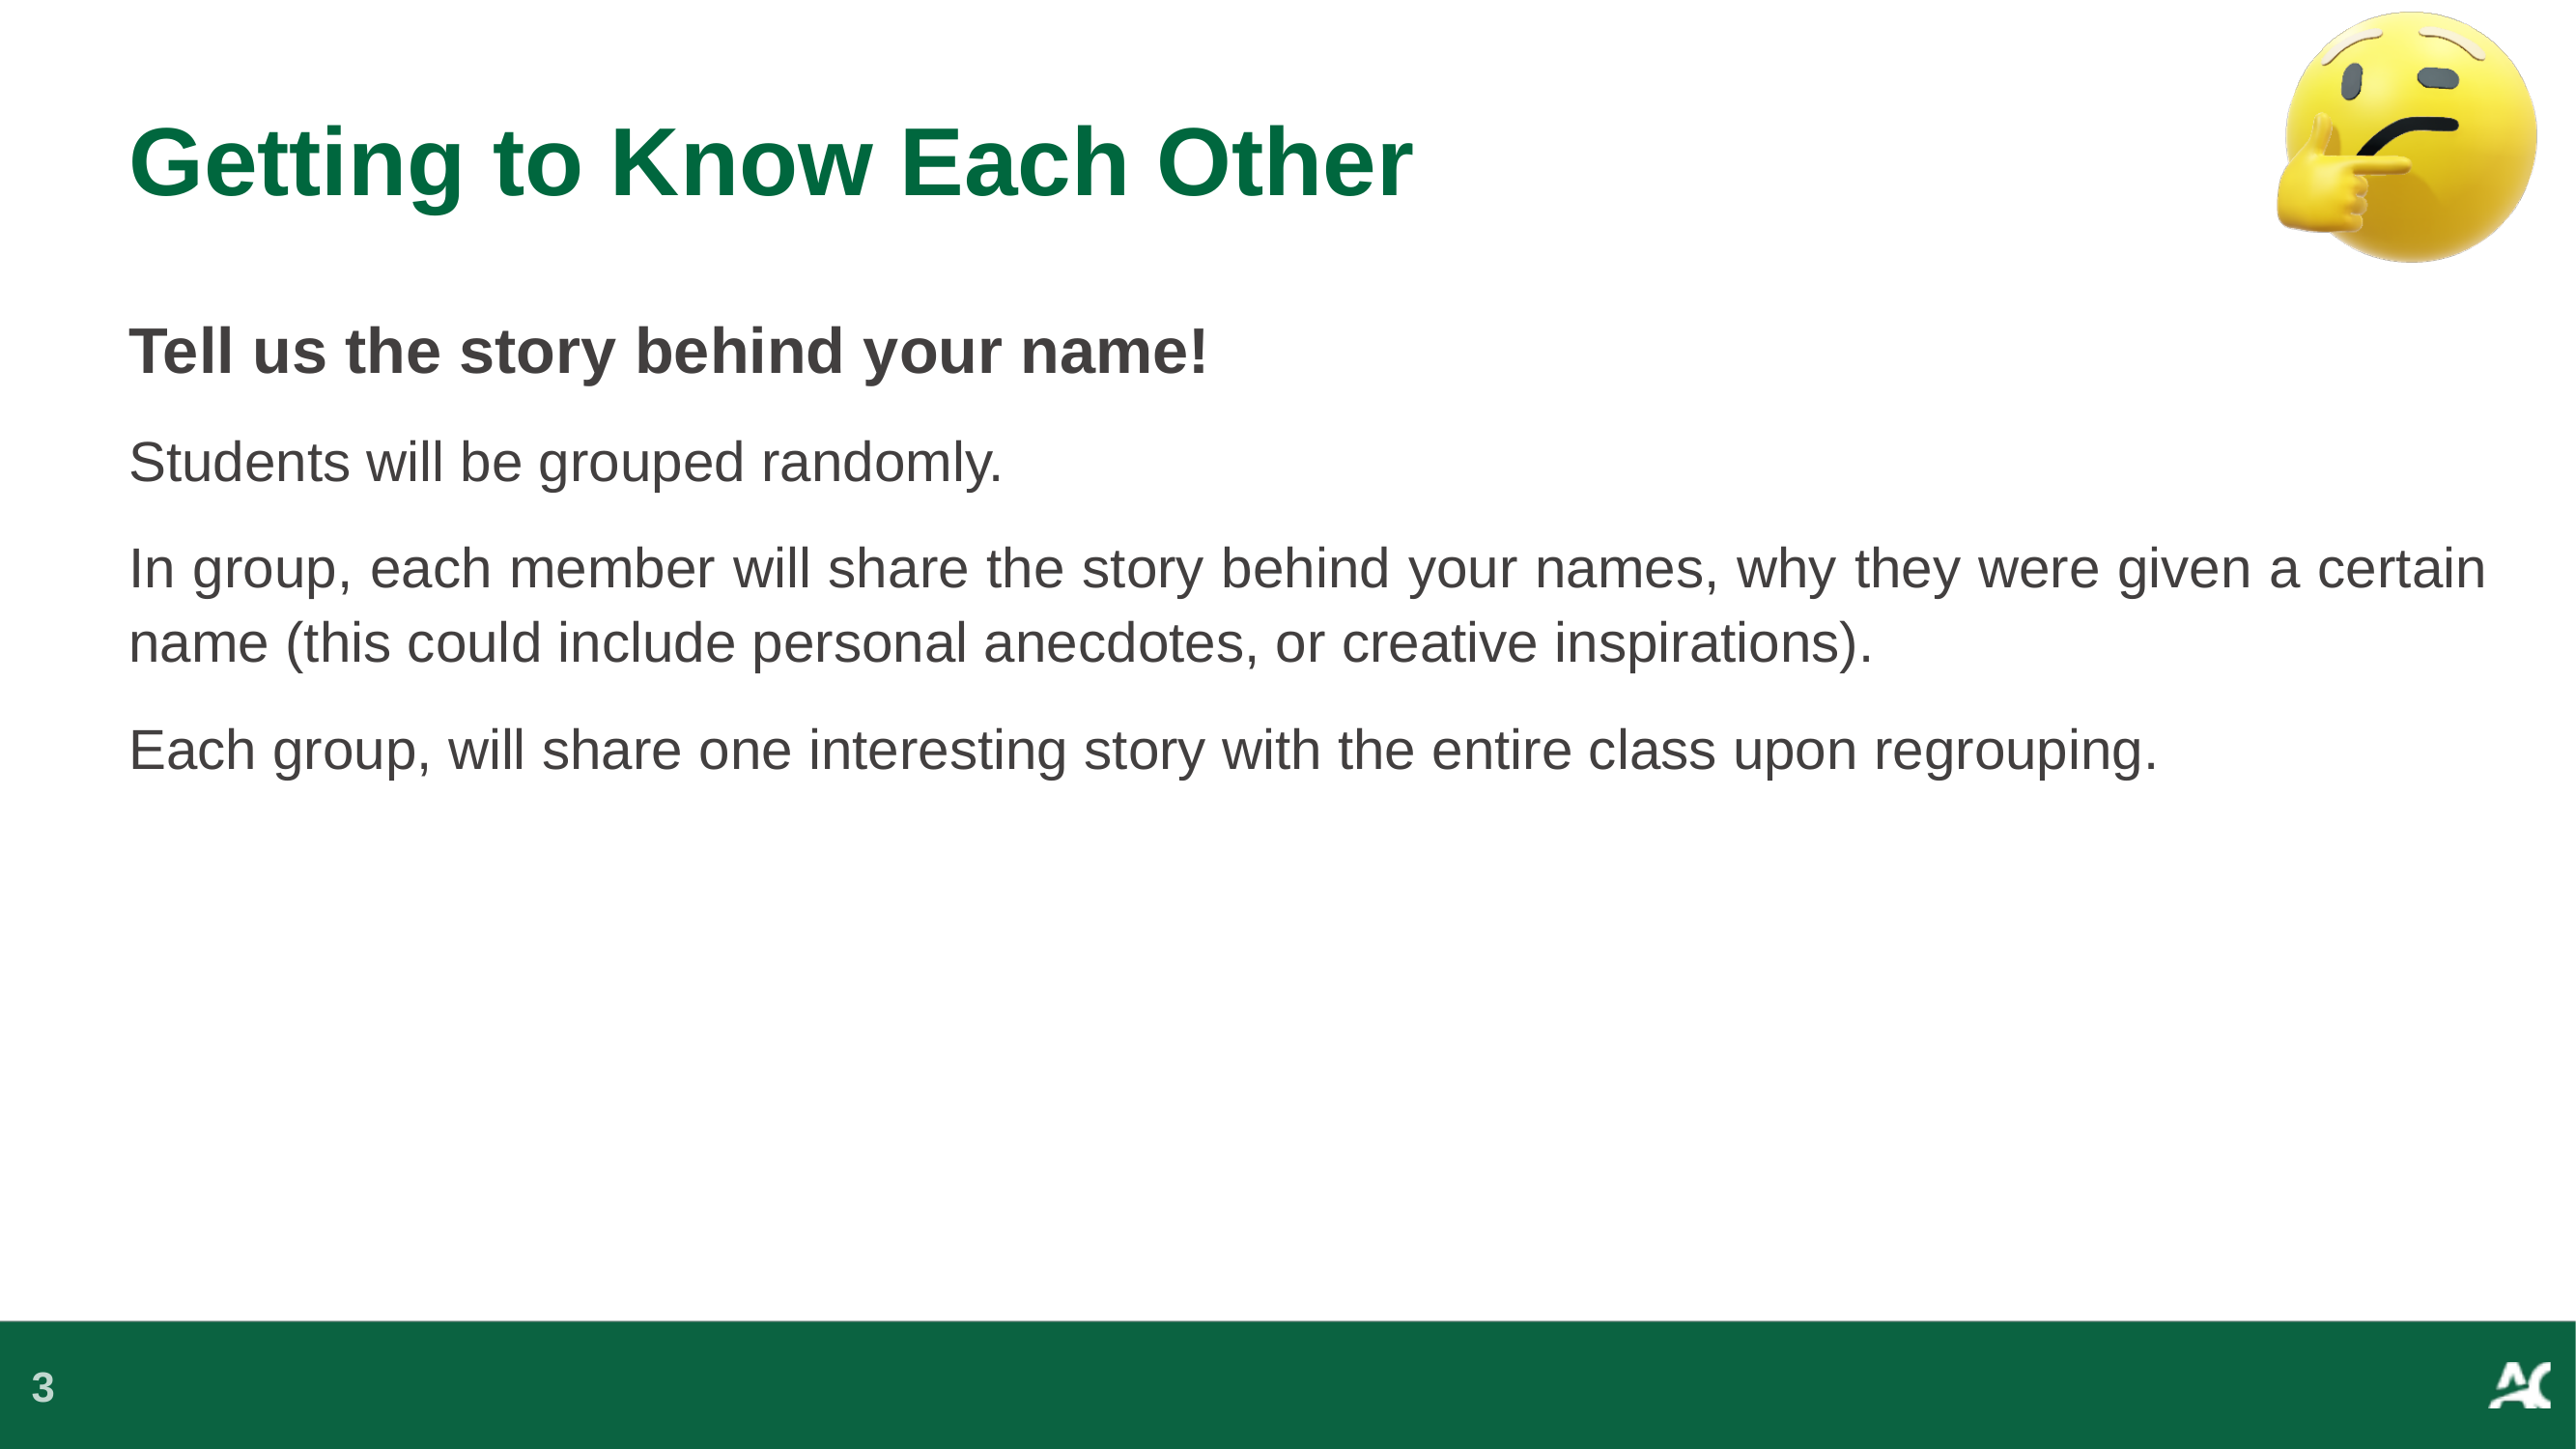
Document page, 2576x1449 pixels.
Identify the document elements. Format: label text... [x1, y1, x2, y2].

slide_number 3 [31, 1346, 116, 1424]
picture [2271, 5, 2551, 267]
list Tell us the story behind your name! Students will be grouped randomly. In group, each member will share the story behind your names, why they were given a certain name (this could include personal anecdotes, or creative inspirations). Each group, will share one interesting story with the entire class upon regrouping. [128, 301, 2491, 1285]
title Getting to Know Each Other [128, 122, 2271, 213]
